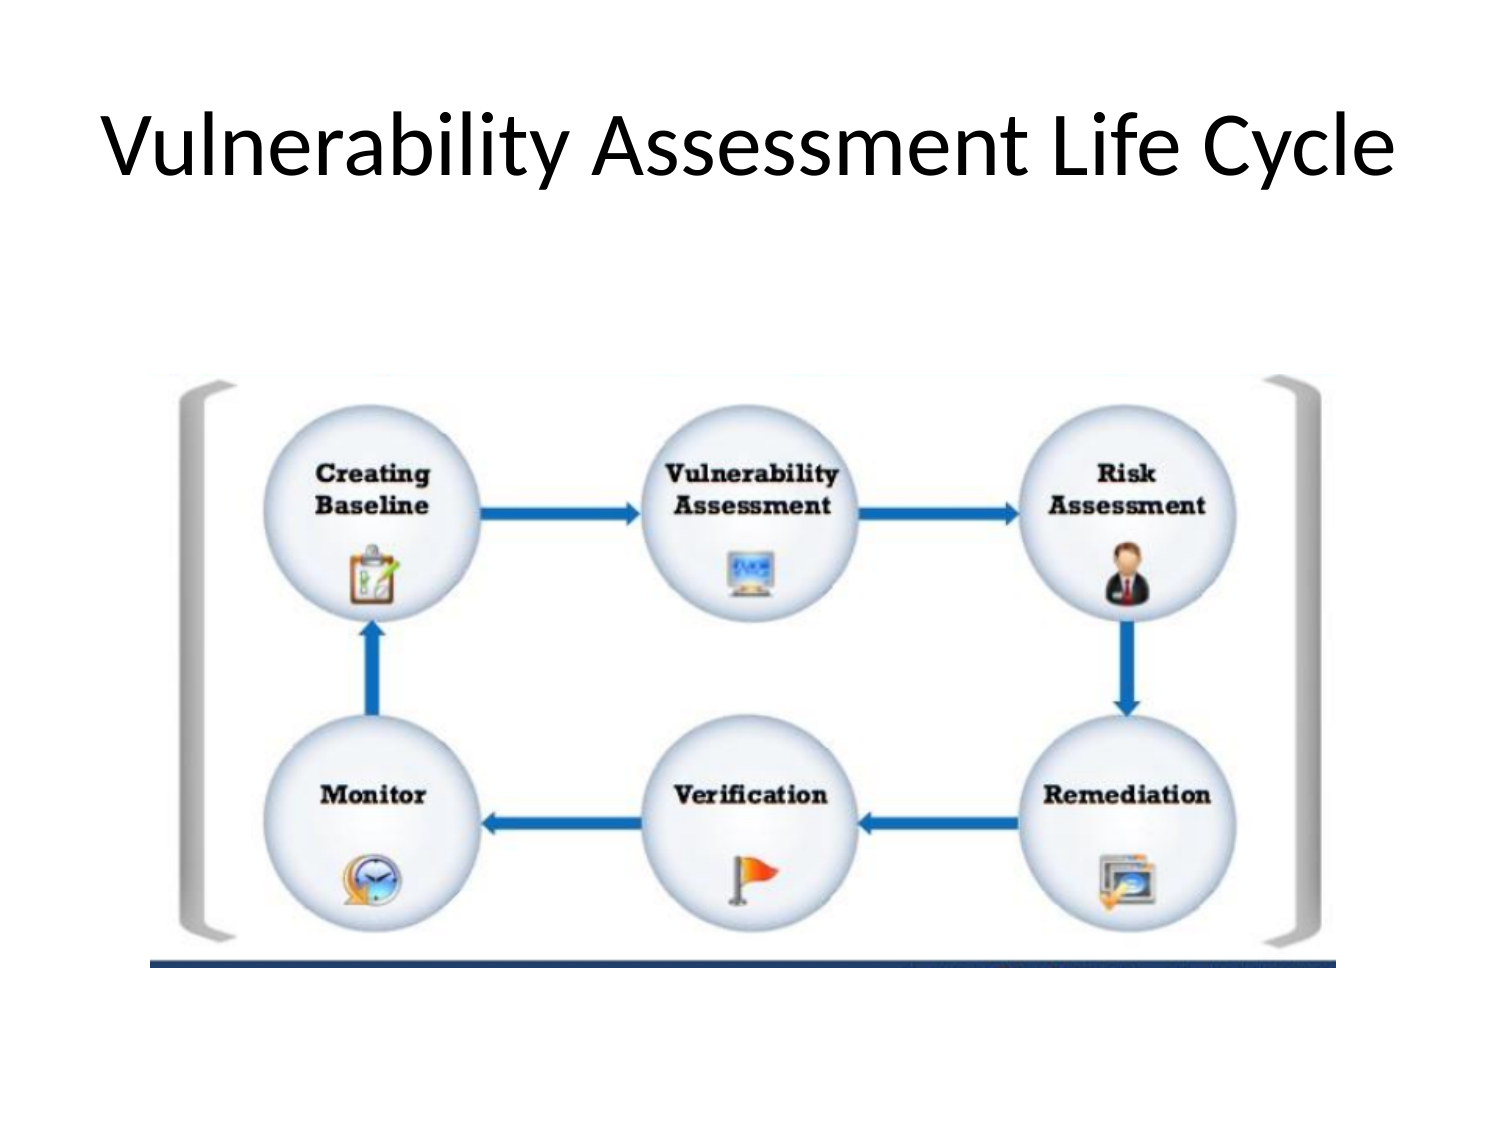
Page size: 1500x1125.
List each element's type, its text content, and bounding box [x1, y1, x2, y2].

title Vulnerability Assessment Life Cycle [75, 45, 1425, 233]
picture [149, 374, 1337, 968]
